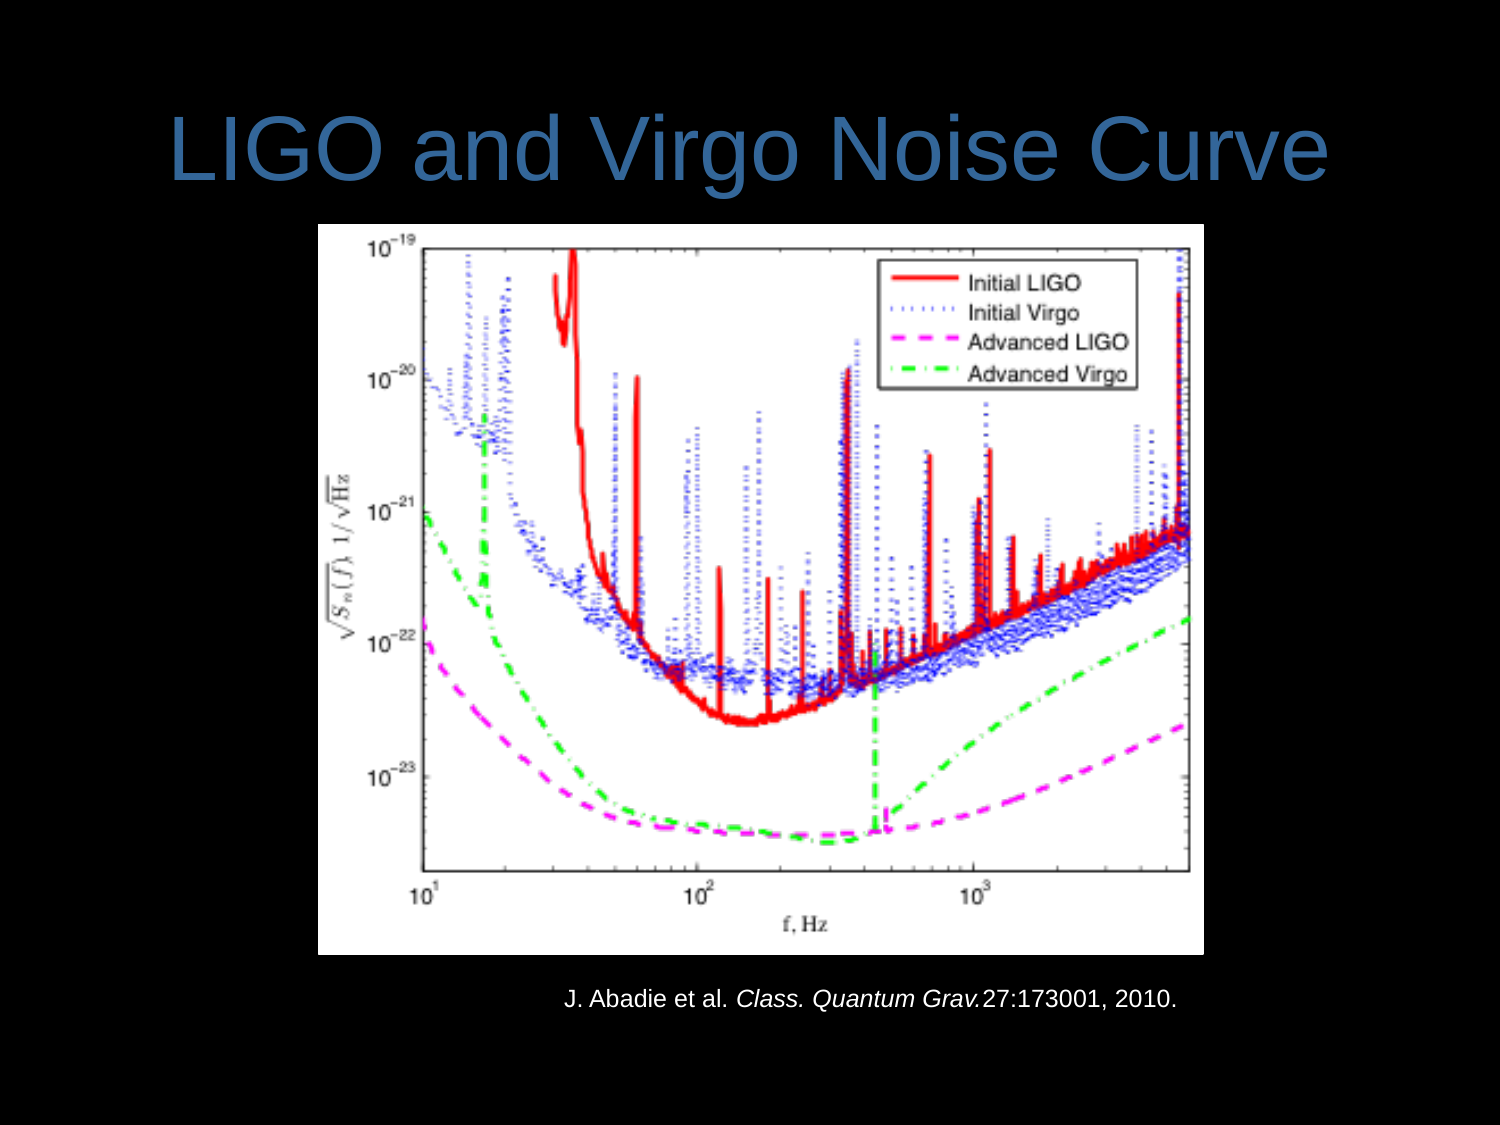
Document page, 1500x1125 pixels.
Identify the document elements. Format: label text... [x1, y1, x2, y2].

picture [314, 221, 1217, 949]
title LIGO and Virgo Noise Curve [112, 49, 1388, 238]
text_box J. Abadie et al. Class. Quantum Grav.27:173001, 2010. [479, 975, 1200, 1020]
